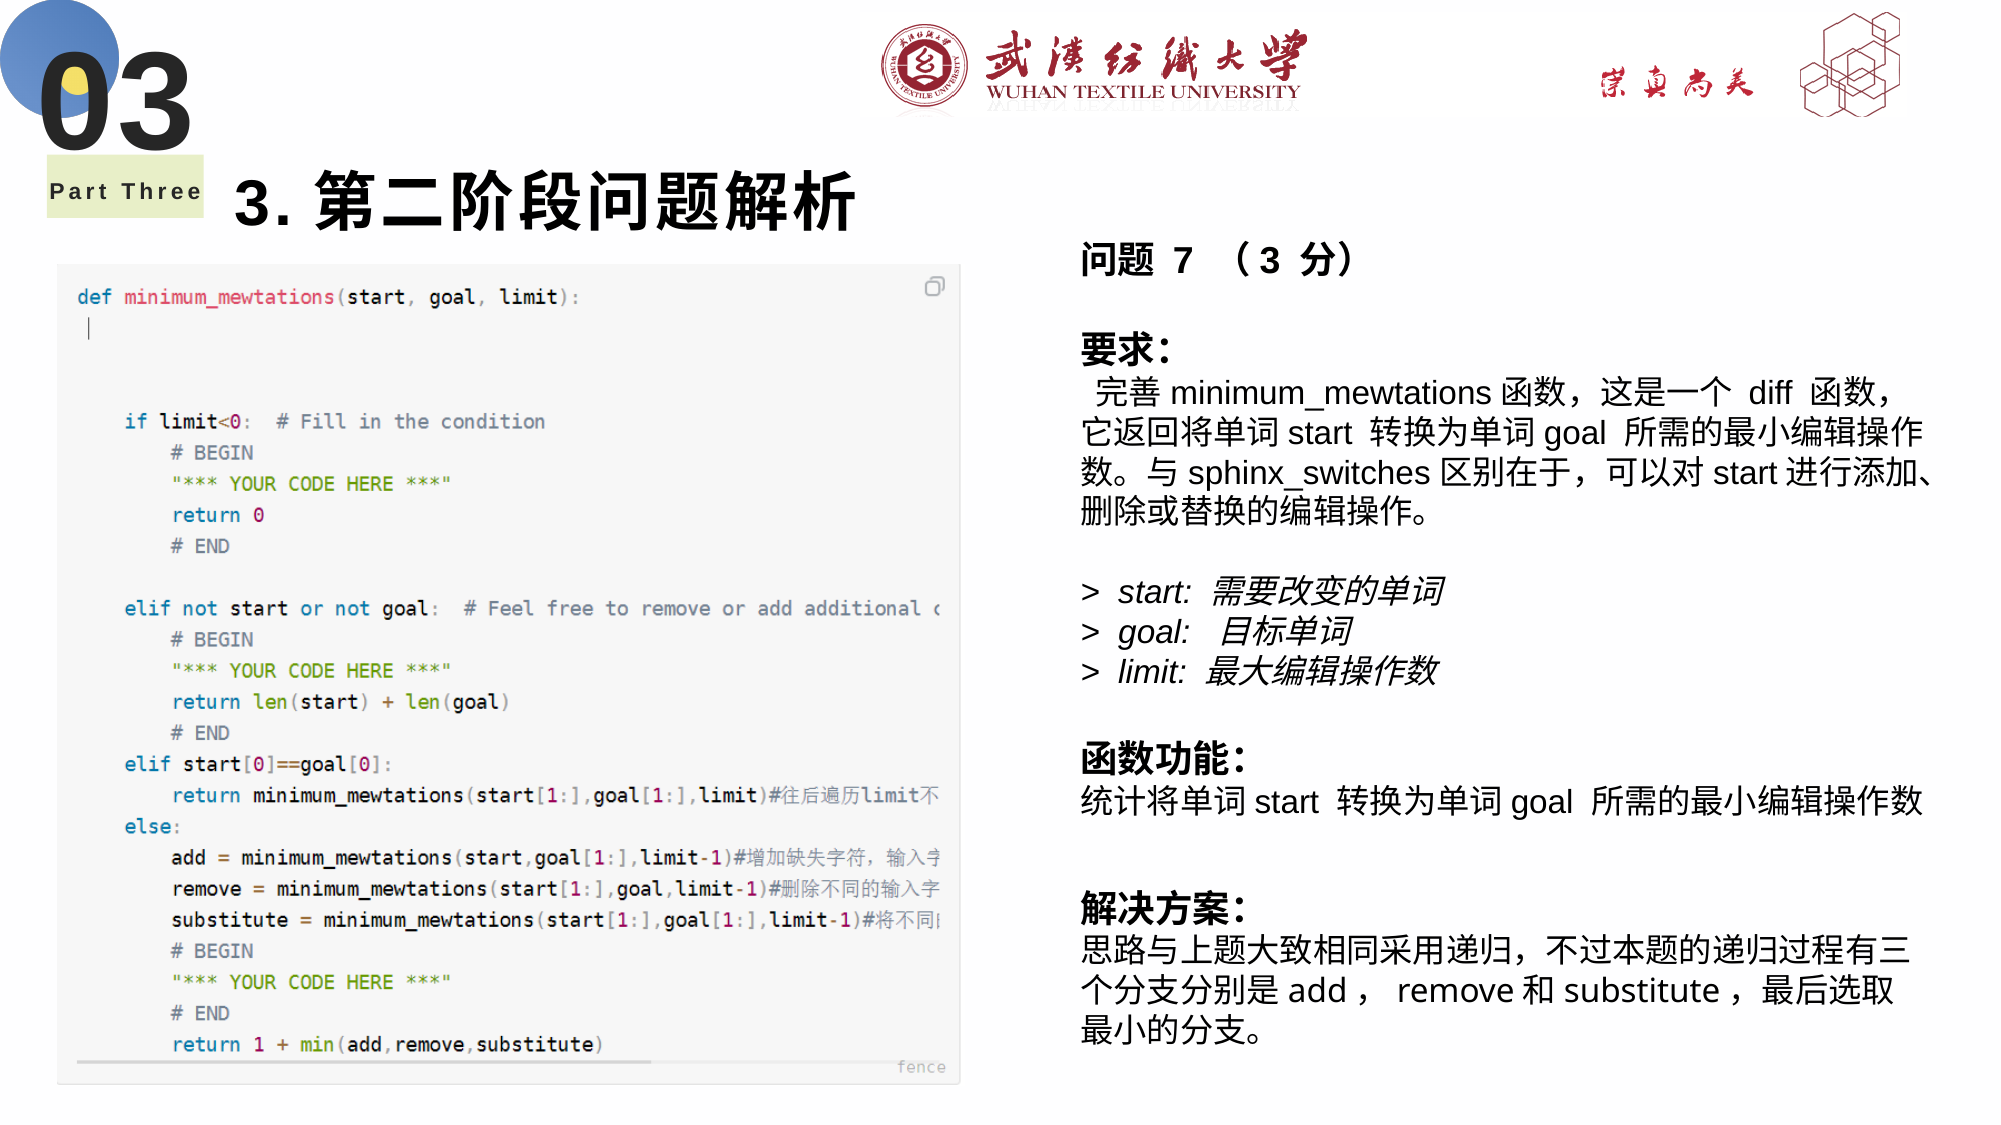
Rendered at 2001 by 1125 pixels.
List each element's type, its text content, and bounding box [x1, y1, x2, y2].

title 3.第二阶段问题解析 [219, 194, 2000, 268]
text_box 03 [35, 6, 227, 178]
picture [0, 0, 119, 118]
text_box 问题 7 （3 分） 要求： 完善minimum_mewtations函数，这是一个 diff 函数，它返回将单词start 转换为单词goal 所需的最小编辑操作数。与sphinx_switches区别在于，可以对start进行添加、删除或替换的编辑操作。 > start: 需要改变的单词 > goal: 目标单词 > limit: 最大编辑操作数 函数功能： 统计将单词start 转换为单词goal 所需的最小编辑操作数 [1065, 228, 1943, 828]
picture [57, 264, 965, 1086]
text_box Part Three [46, 154, 204, 218]
picture [1218, 267, 2000, 816]
picture [860, 12, 1907, 117]
text_box 解决方案： 思路与上题大致相同采用递归，不过本题的递归过程有三个分支分别是add，remove和substitute，最后选取最小的分支。 [1065, 877, 1943, 1057]
